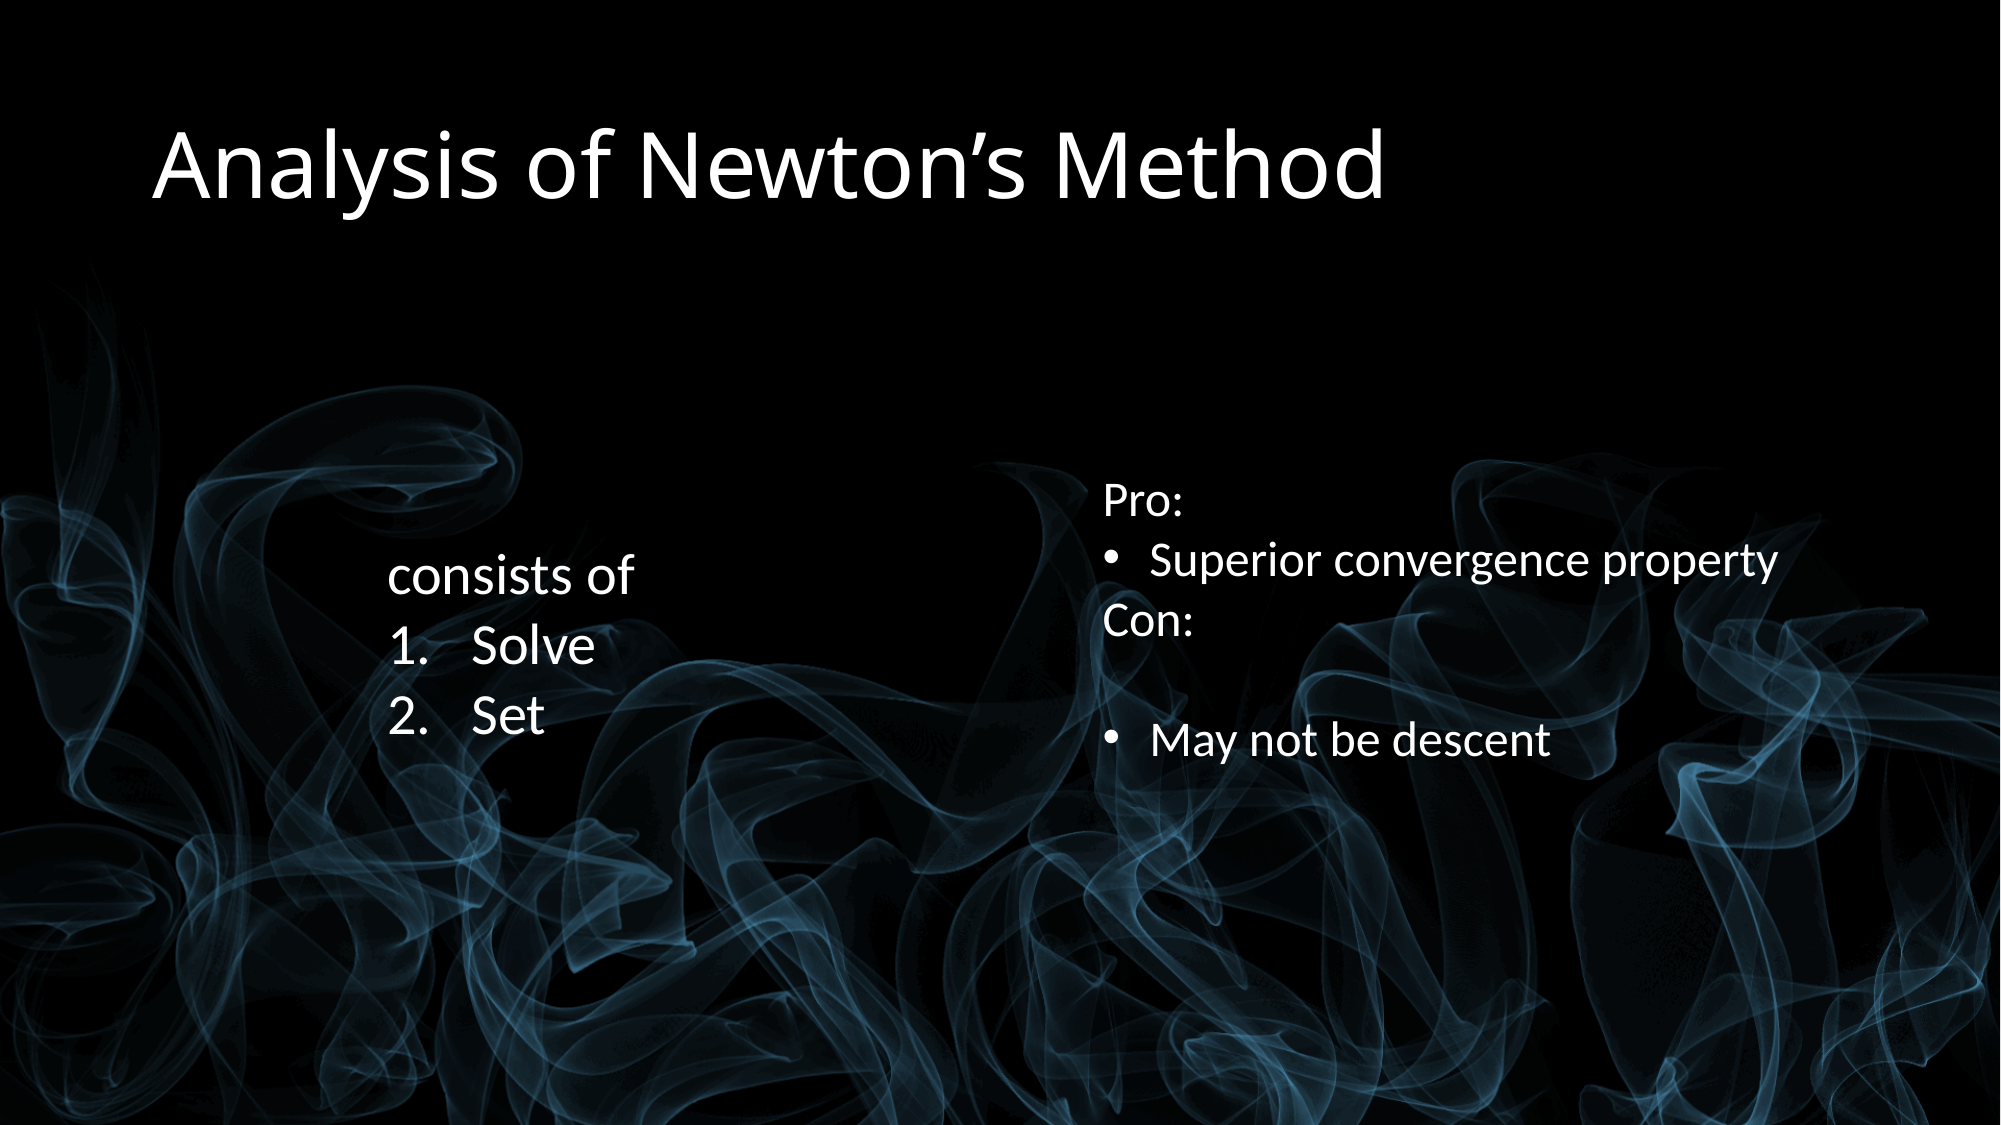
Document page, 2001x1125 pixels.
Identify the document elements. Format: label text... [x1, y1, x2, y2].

picture [0, 0, 2001, 1125]
title Analysis of Newton’s Method [137, 59, 1863, 278]
